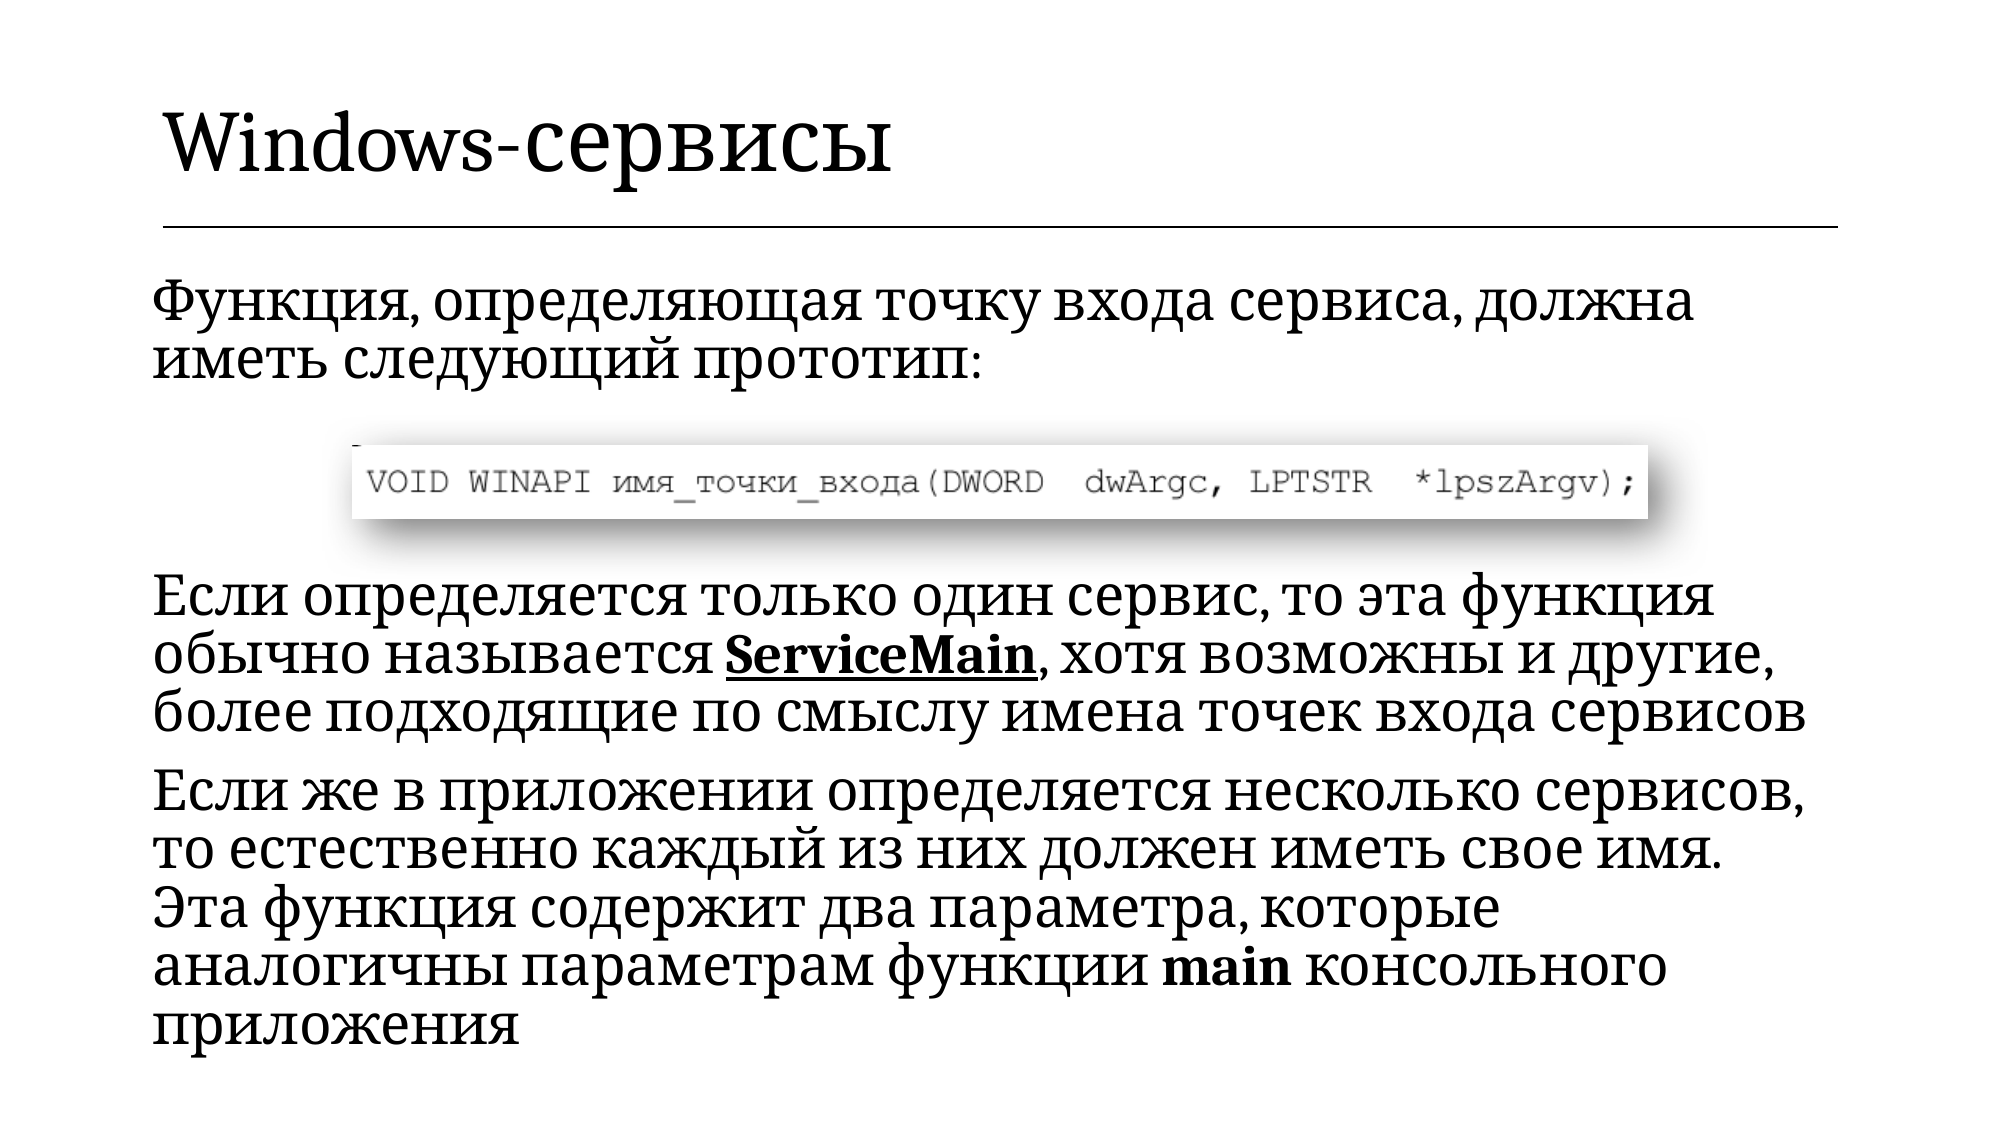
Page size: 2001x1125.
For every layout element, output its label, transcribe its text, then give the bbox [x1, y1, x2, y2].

picture [352, 445, 1648, 519]
table_header Windows-сервисы [163, 60, 1838, 226]
list Функция, определяющая точку входа сервиса, должна иметь следующий прототип: Если определяется только один сервис, то эта функция обычно называется ServiceMain, хотя возможны и другие, более подходящие по смыслу имена точек входа сервисов Если же в приложении определяется несколько сервисов, то естественно каждый из них должен иметь свое имя. Эта функция содержит два параметра, которые аналогичны параметрам функции main консольного приложения [137, 266, 1838, 1107]
